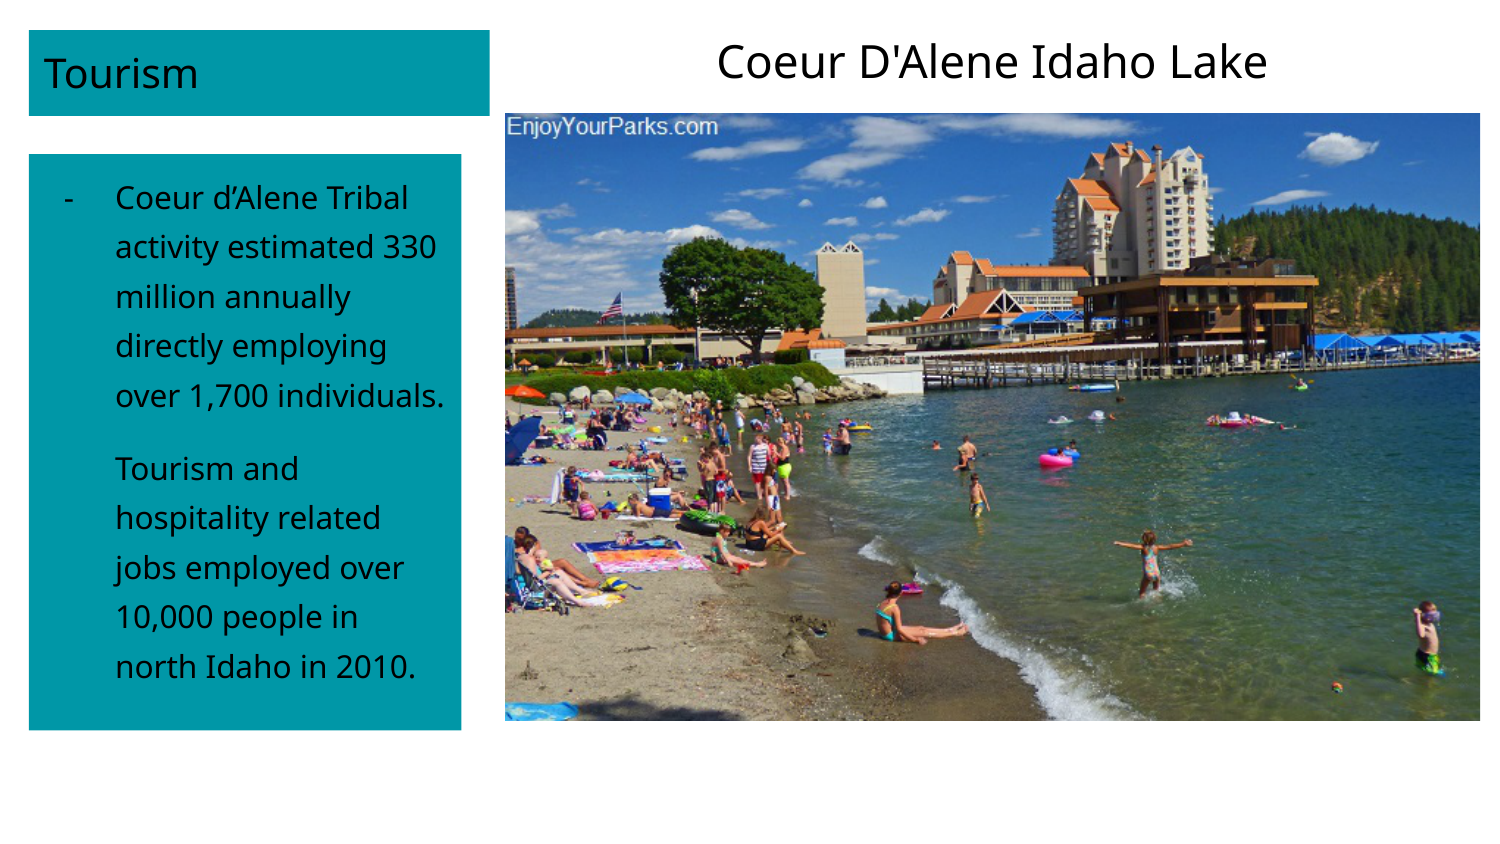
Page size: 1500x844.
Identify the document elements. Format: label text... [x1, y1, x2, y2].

title Tourism [28, 30, 490, 116]
list Coeur d’Alene Tribal activity estimated 330 million annually directly employing over 1,700 individuals. Tourism and hospitality related jobs employed over 10,000 people in north Idaho in 2010. [28, 154, 462, 731]
text_box Coeur D'Alene Idaho Lake [551, 17, 1500, 103]
picture [489, 103, 1481, 721]
